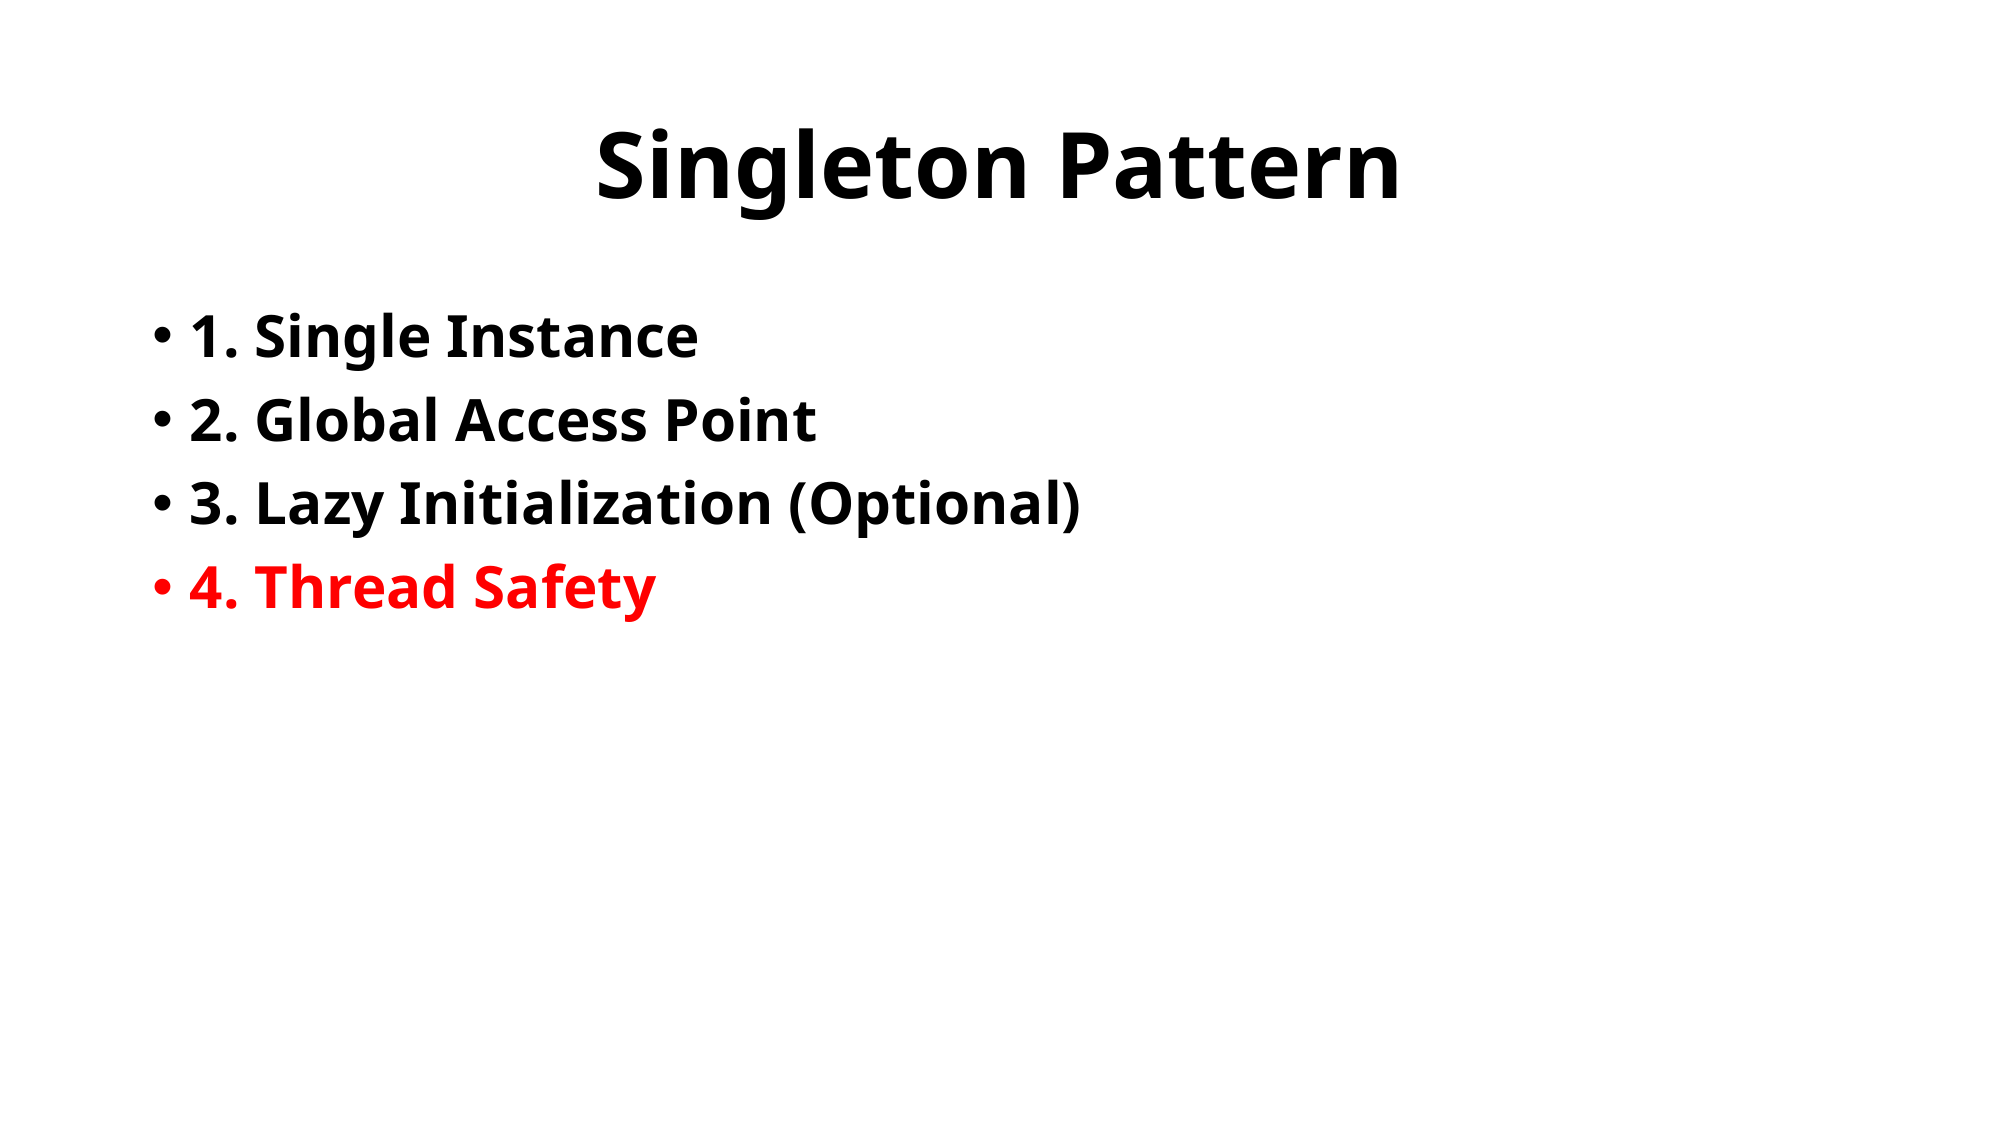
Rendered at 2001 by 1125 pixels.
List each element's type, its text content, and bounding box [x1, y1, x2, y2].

title Singleton Pattern [137, 59, 1863, 278]
list 1. Single Instance 2. Global Access Point 3. Lazy Initialization (Optional) 4. Thread Safety [137, 299, 1863, 1014]
